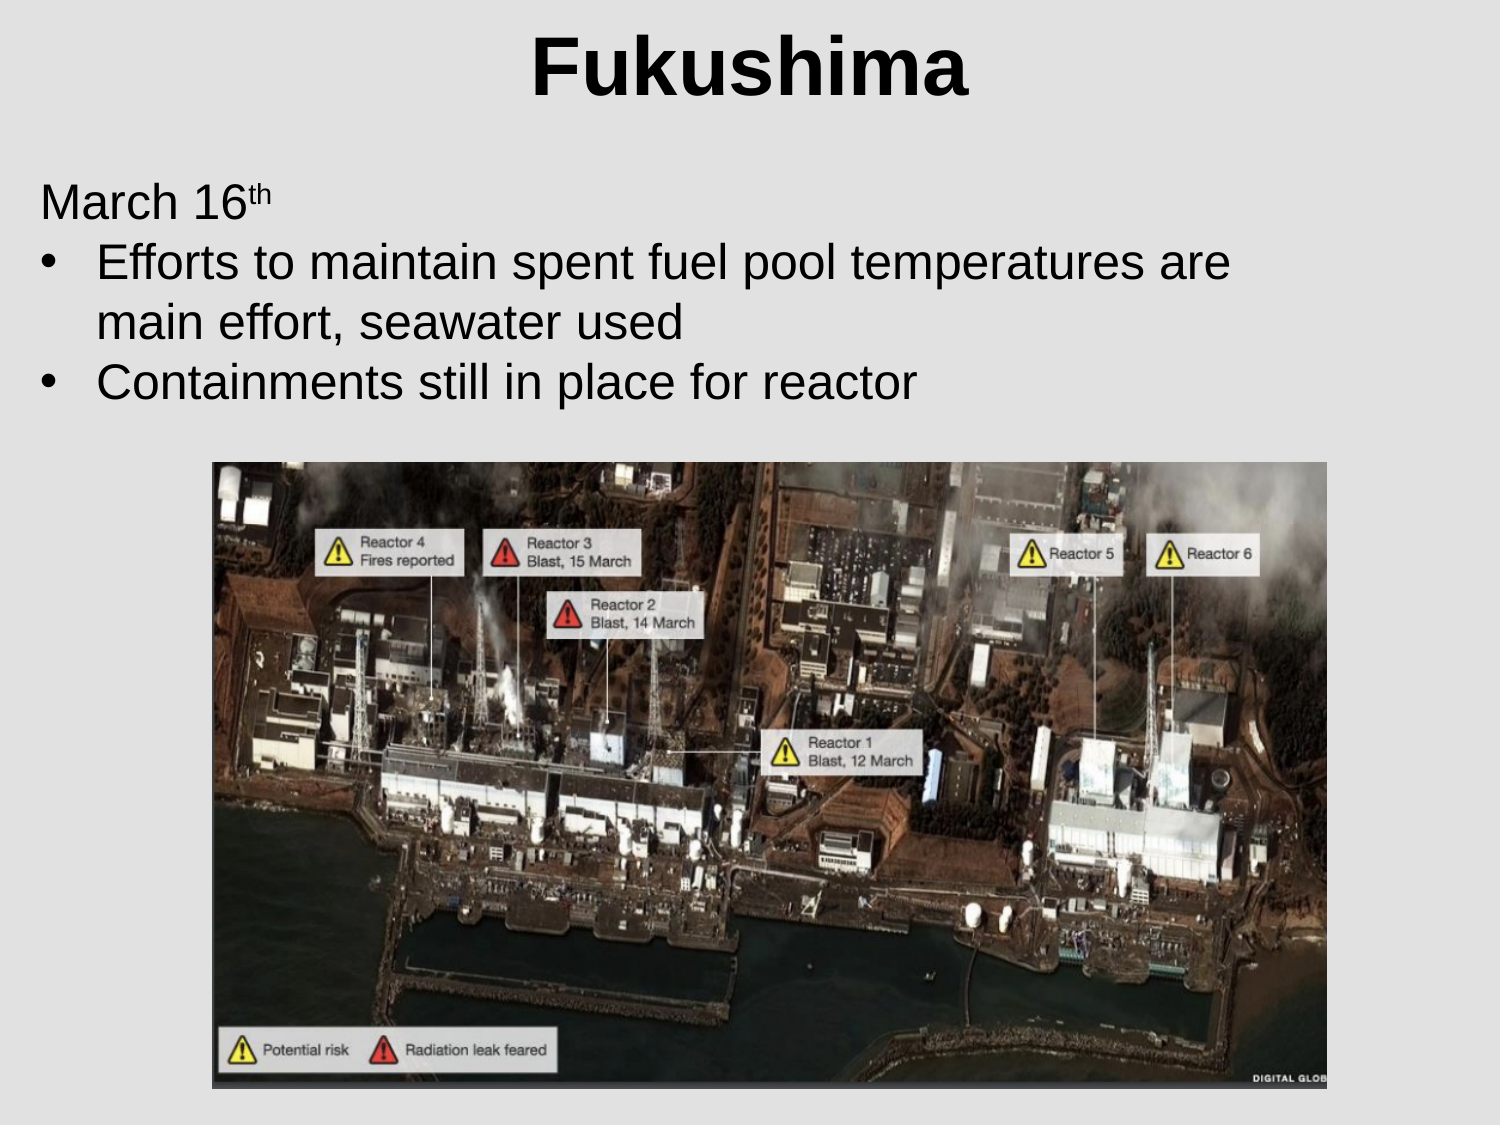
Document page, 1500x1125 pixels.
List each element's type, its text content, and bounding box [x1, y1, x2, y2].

text_box Fukushima [112, 0, 1388, 163]
text_box March 16th Efforts to maintain spent fuel pool temperatures are main effort, seawater used Containments still in place for reactor [24, 162, 1350, 418]
picture [212, 462, 1327, 1089]
